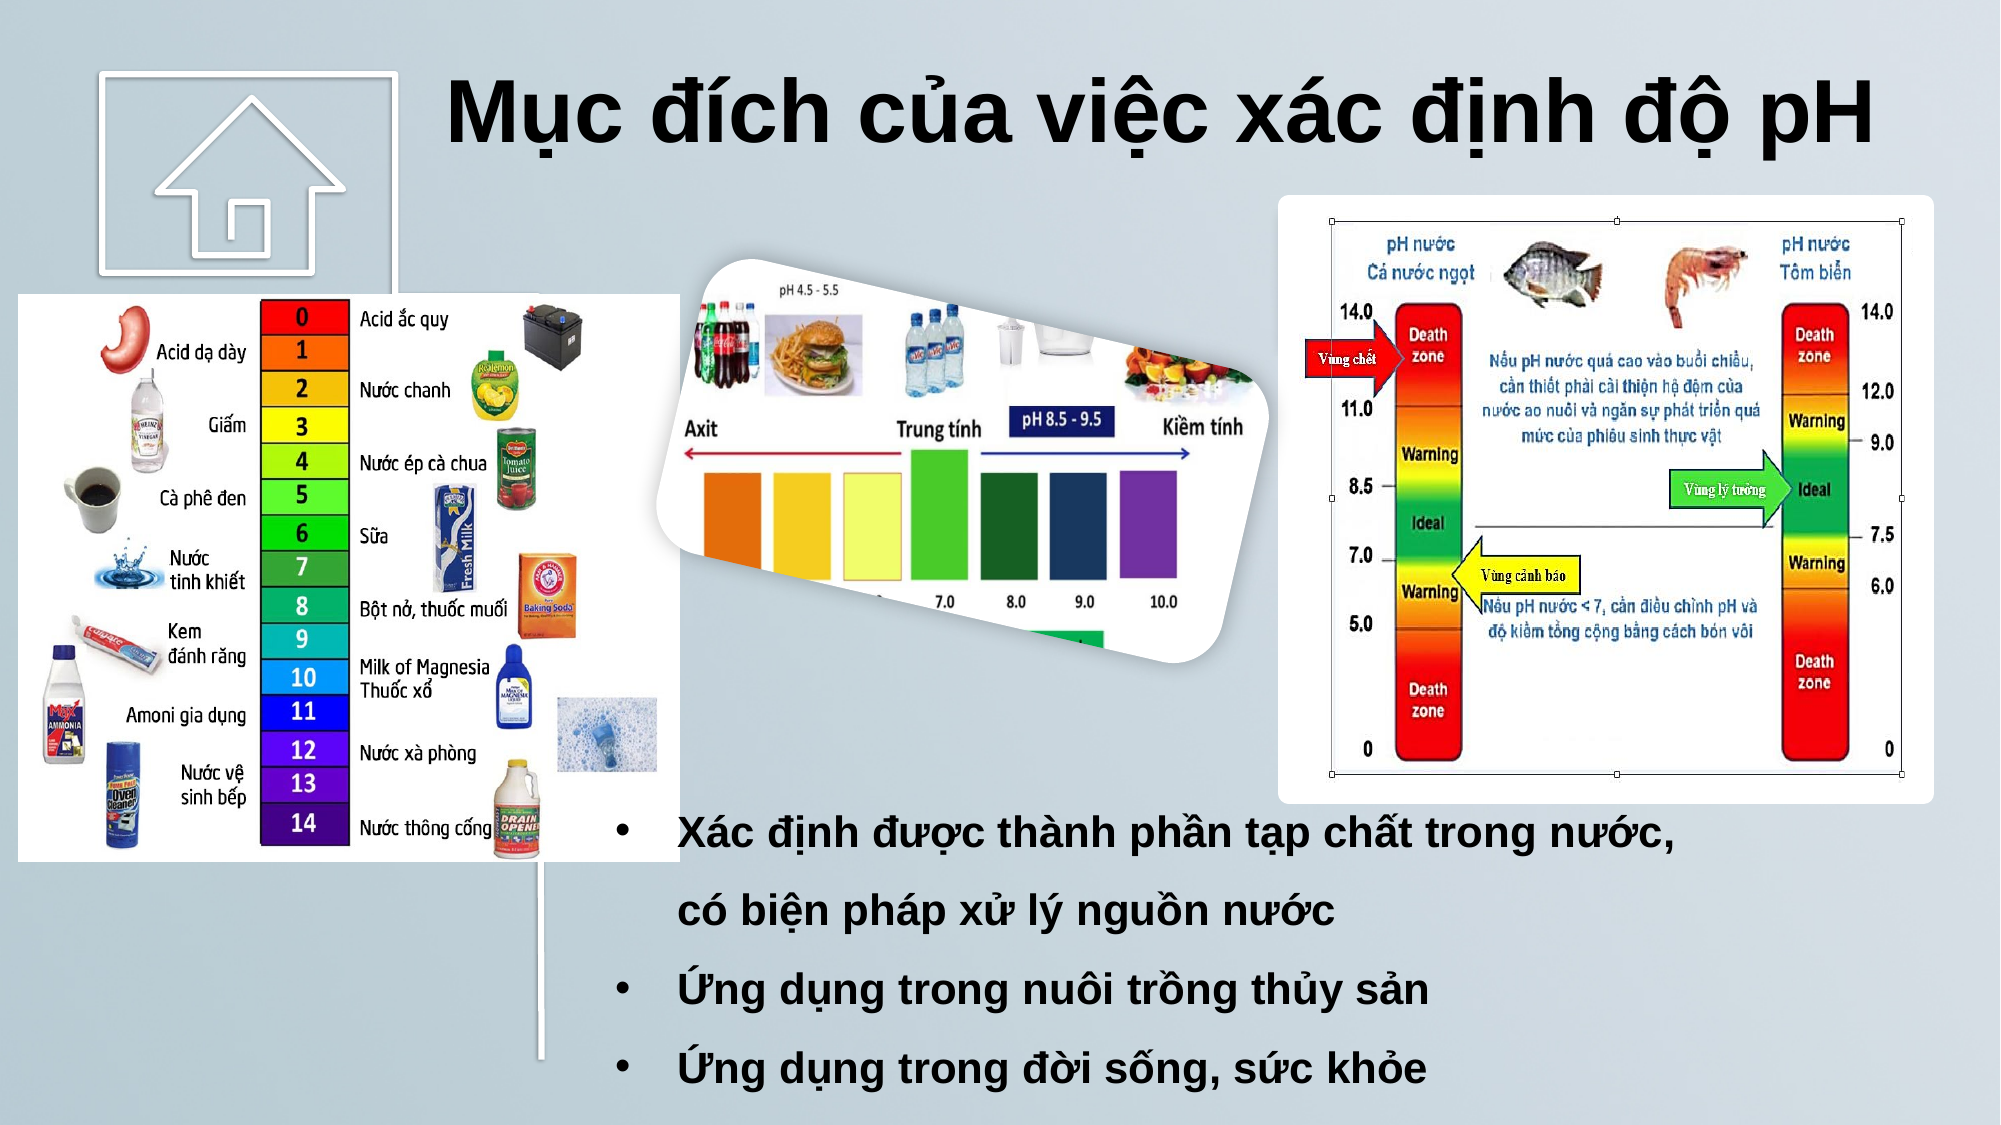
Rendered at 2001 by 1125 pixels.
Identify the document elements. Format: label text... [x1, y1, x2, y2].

text_box Xác định được thành phần tạp chất trong nước, có biện pháp xử lý nguồn nước Ứng dụng trong nuôi trồng thủy sản Ứng dụng trong đời sống, sức khỏe [594, 767, 1714, 1102]
text_box Mục đích của việc xác định độ pH [425, 42, 1898, 171]
picture [0, 0, 2001, 1125]
